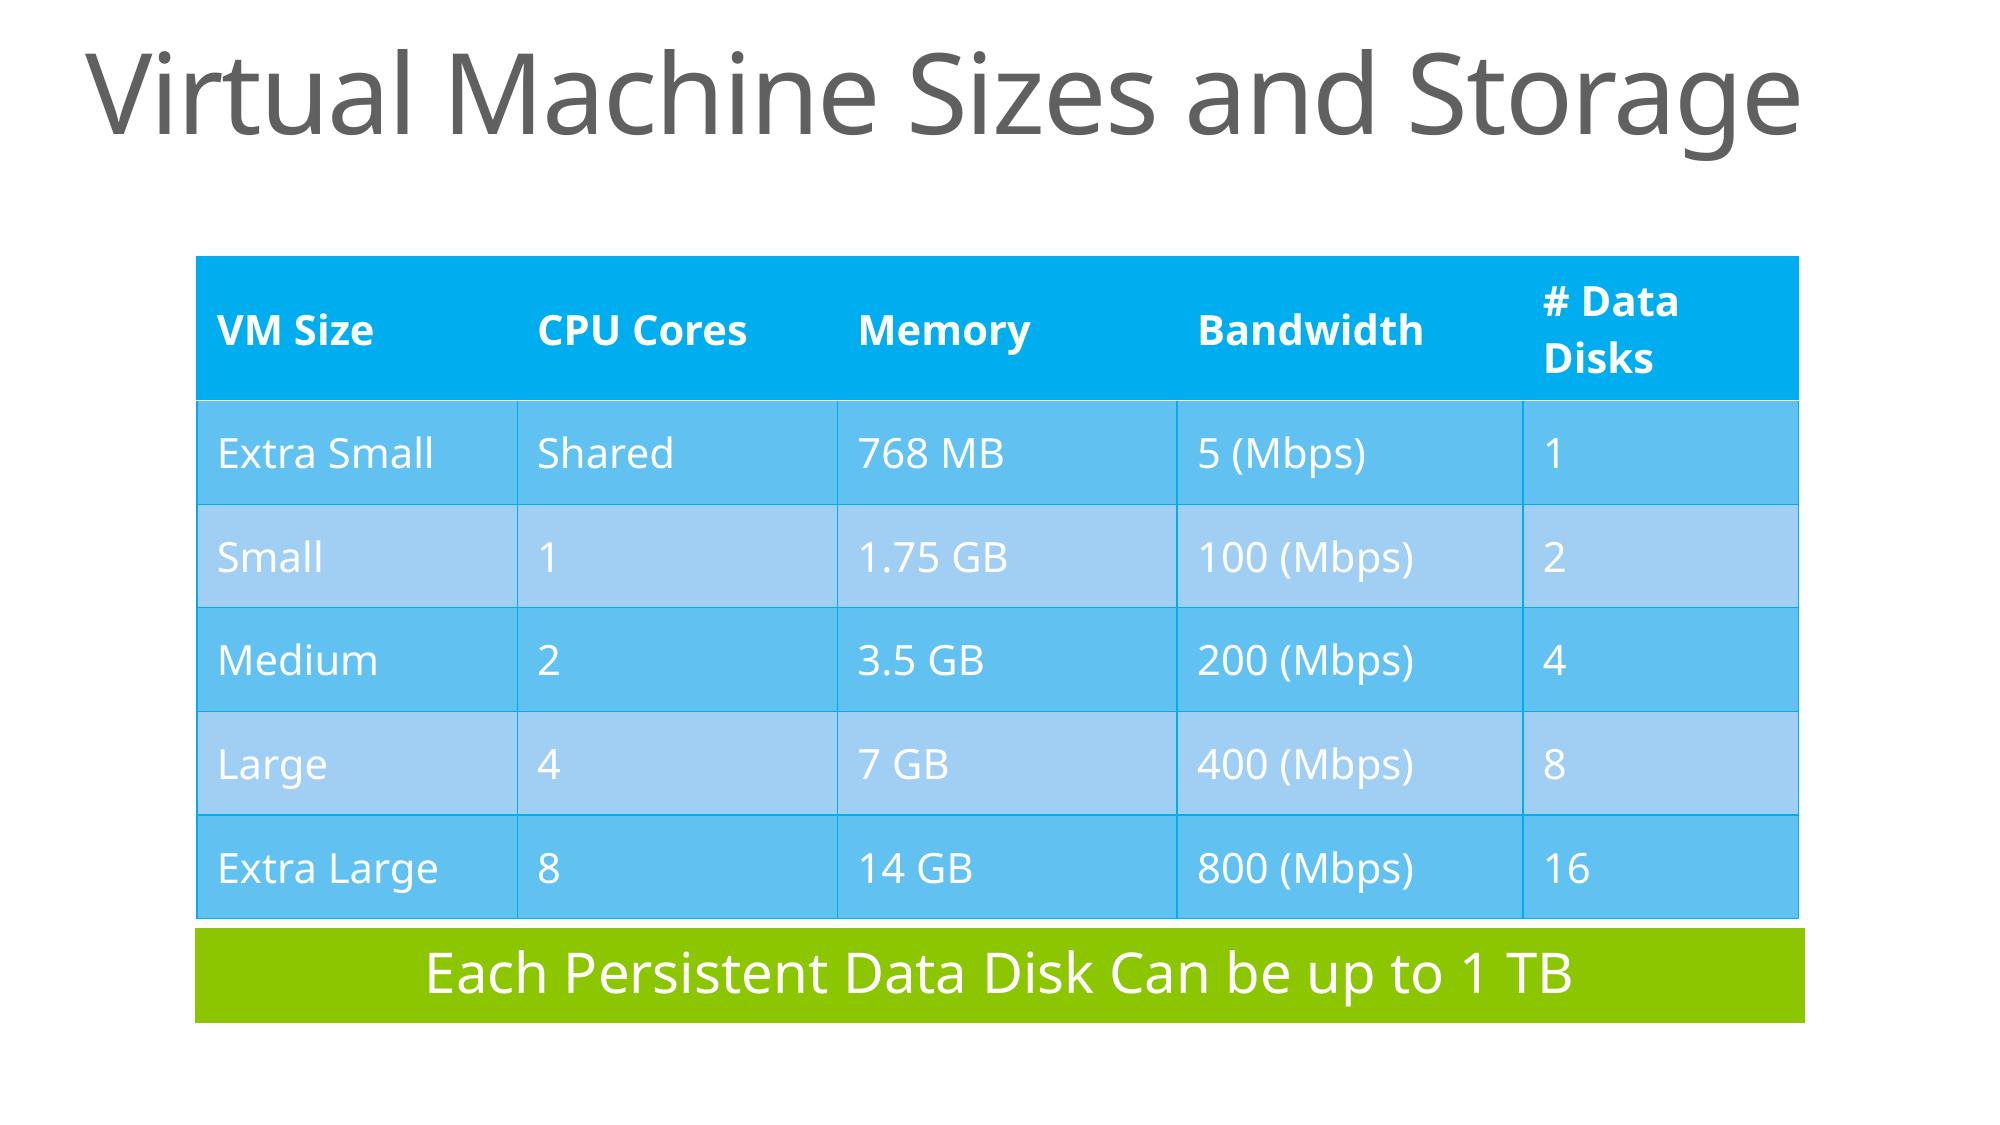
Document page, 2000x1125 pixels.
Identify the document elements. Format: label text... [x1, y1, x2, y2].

table_cell Medium [198, 608, 517, 711]
table_header Memory [838, 257, 1176, 400]
table_cell 5 (Mbps) [1178, 401, 1522, 504]
table_cell Extra Small [198, 401, 517, 504]
table_cell 8 [518, 816, 837, 918]
table_cell Extra Large [198, 816, 517, 918]
table_cell 768 MB [838, 401, 1176, 504]
table_cell 14 GB [838, 816, 1176, 918]
table_cell 7 GB [838, 712, 1176, 814]
table_cell 2 [1524, 505, 1798, 607]
table_cell Shared [518, 401, 837, 504]
table_cell 2 [518, 608, 837, 711]
table_header # Data Disks [1524, 257, 1798, 400]
table_cell 1 [1524, 401, 1798, 504]
table_cell 16 [1524, 816, 1798, 918]
table_cell 800 (Mbps) [1178, 816, 1522, 918]
text_box Each Persistent Data Disk Can be up to 1 TB [191, 925, 1808, 1026]
table_header VM Size [198, 257, 517, 400]
table_cell 400 (Mbps) [1178, 712, 1522, 814]
table_cell 4 [518, 712, 837, 814]
table_cell 3.5 GB [838, 608, 1176, 711]
table_cell Large [198, 712, 517, 814]
table_cell 4 [1524, 608, 1798, 711]
table_cell 1 [518, 505, 837, 607]
table_cell Small [198, 505, 517, 607]
table_cell 100 (Mbps) [1178, 505, 1522, 607]
table_cell 200 (Mbps) [1178, 608, 1522, 711]
table_cell 1.75 GB [838, 505, 1176, 607]
title Virtual Machine Sizes and Storage [85, 37, 1914, 162]
table_header Bandwidth [1178, 257, 1522, 400]
table_cell 8 [1524, 712, 1798, 814]
table_header CPU Cores [518, 257, 837, 400]
